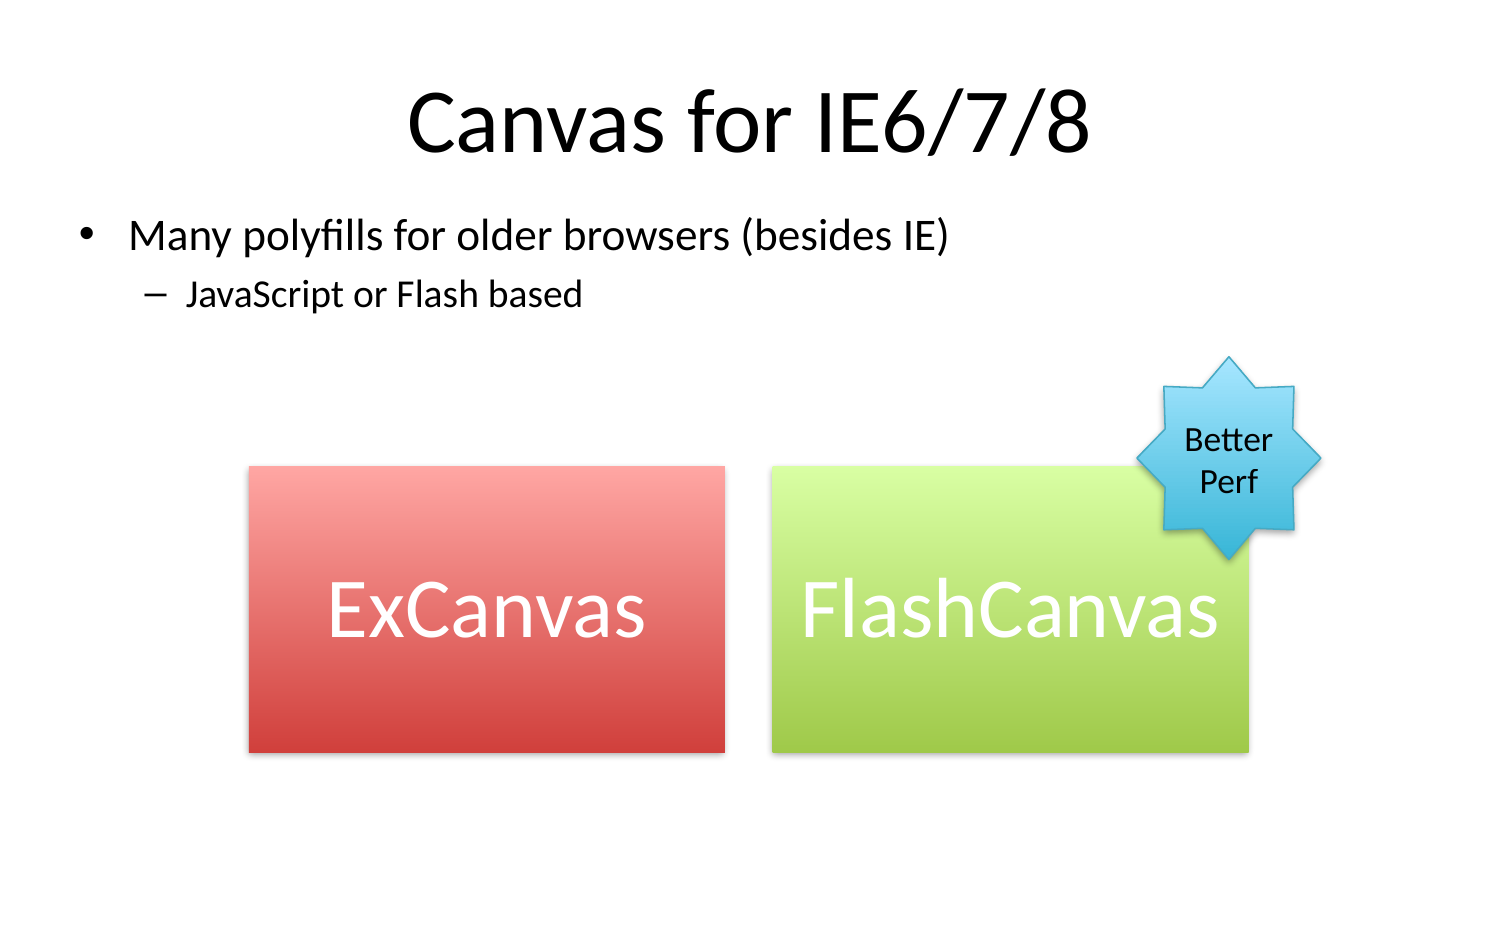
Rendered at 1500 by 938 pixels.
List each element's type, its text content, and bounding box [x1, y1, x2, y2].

text_box Better Perf [1255, 385, 1322, 531]
list Many polyfills for older browsers (besides IE) JavaScript or Flash based [63, 197, 1436, 324]
title Canvas for IE6/7/8 [75, 37, 1425, 194]
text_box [248, 353, 1249, 866]
